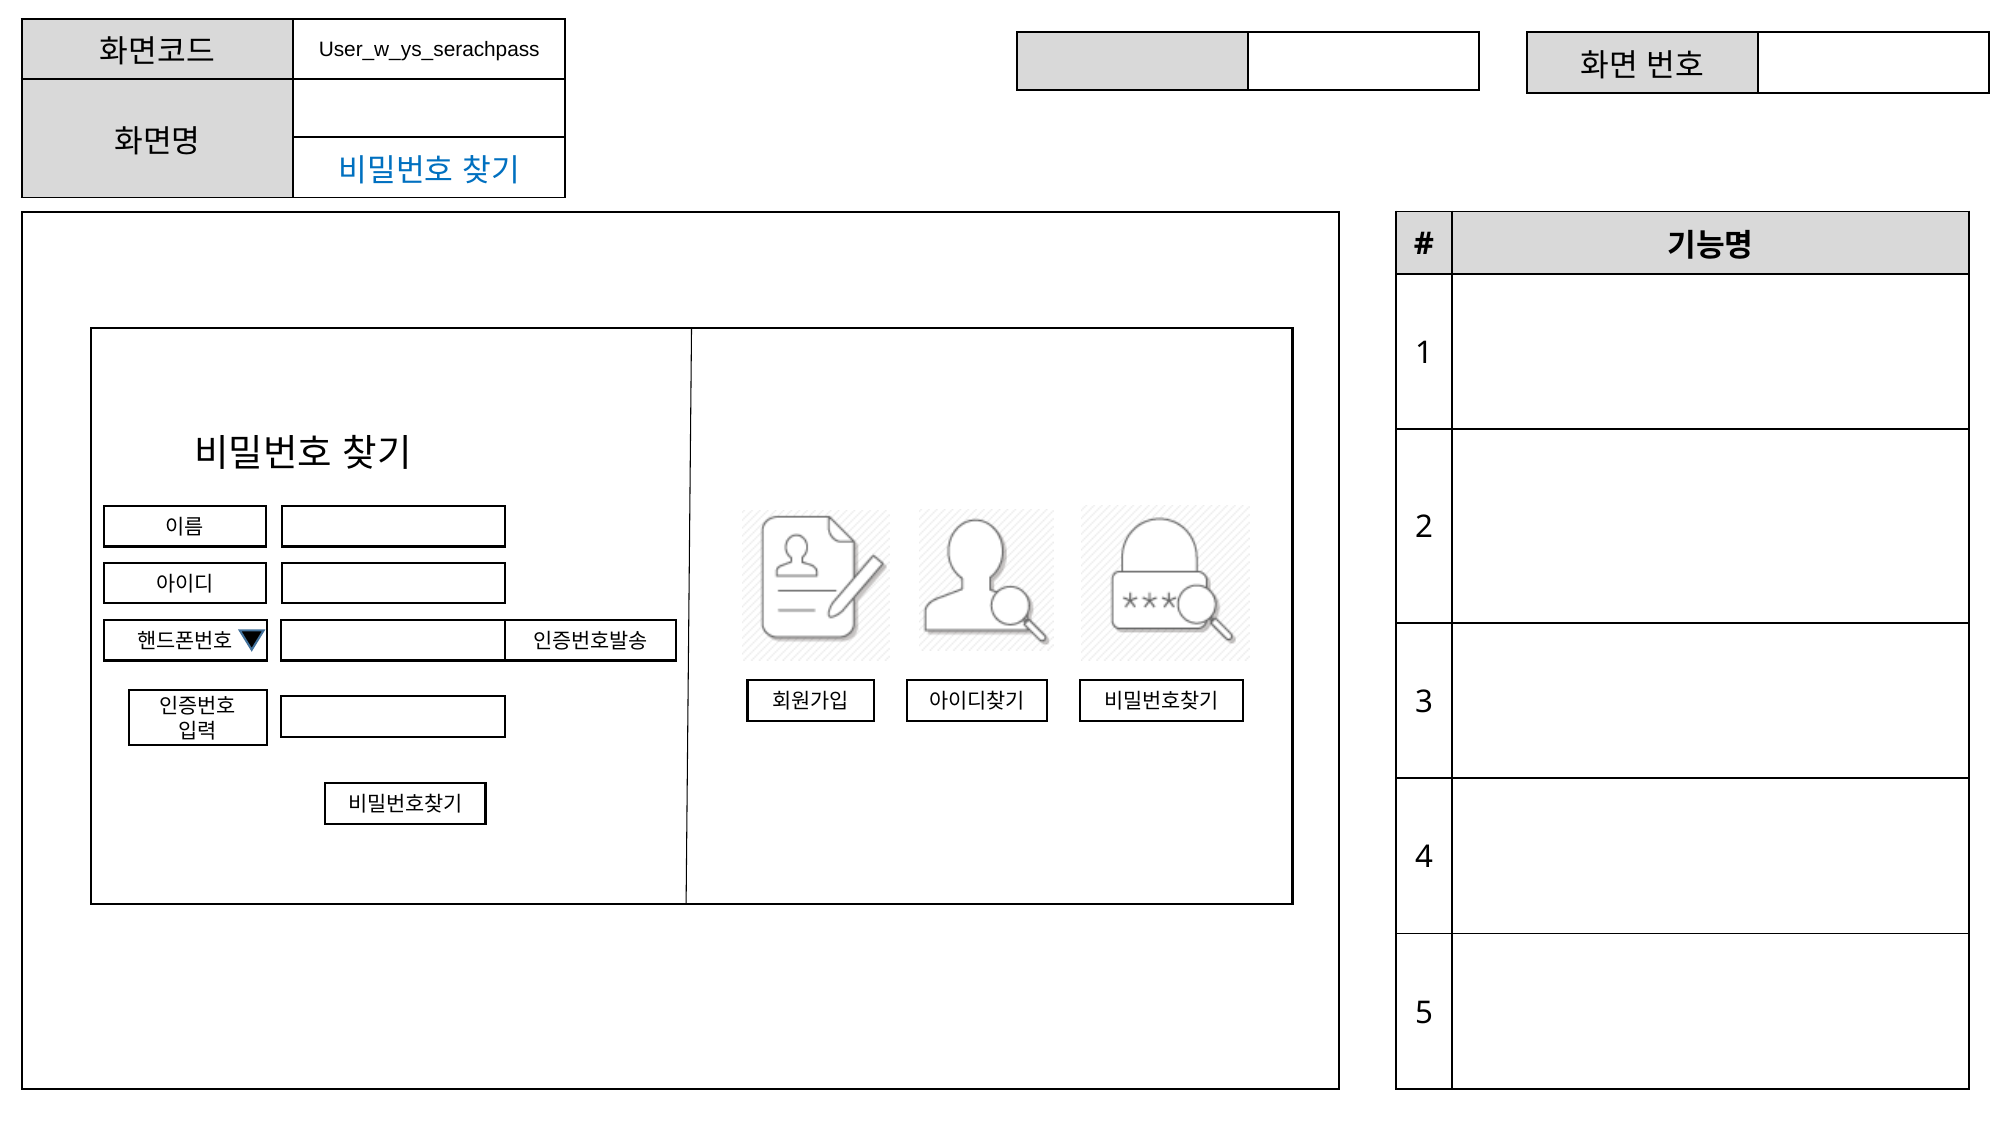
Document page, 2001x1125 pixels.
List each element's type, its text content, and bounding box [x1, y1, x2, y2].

table_cell [294, 80, 564, 136]
table_cell 1 [1397, 275, 1451, 428]
table_cell [1453, 779, 1968, 933]
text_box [325, 783, 486, 824]
table_header 화면 번호 [1528, 33, 1757, 92]
table_header [1249, 33, 1478, 89]
table_cell [1453, 275, 1968, 428]
table_cell 화면명 [23, 80, 292, 197]
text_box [1080, 680, 1244, 721]
table_header [1759, 33, 1988, 92]
table_header # [1397, 212, 1451, 273]
table_cell 4 [1397, 779, 1451, 933]
text_box [21, 211, 1340, 1090]
table_cell [1453, 624, 1968, 777]
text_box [103, 562, 266, 604]
picture [742, 510, 890, 661]
table_cell 비밀번호 찾기 [294, 138, 564, 197]
table_cell [1453, 934, 1968, 1088]
picture [918, 509, 1054, 651]
text_box [281, 695, 505, 737]
text_box [281, 505, 506, 547]
table_cell 3 [1397, 624, 1451, 777]
table_header 화면코드 [23, 20, 292, 78]
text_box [747, 680, 874, 721]
picture [1081, 505, 1250, 661]
table_cell 2 [1397, 430, 1451, 622]
table_header 기능명 [1453, 212, 1968, 273]
table_header User_w_ys_serachpass [294, 20, 564, 78]
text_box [103, 505, 266, 547]
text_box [505, 619, 676, 661]
table_cell [1453, 430, 1968, 622]
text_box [907, 680, 1047, 721]
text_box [103, 619, 267, 661]
text_box [90, 327, 1293, 904]
table_cell 5 [1397, 934, 1451, 1088]
table_header [1018, 33, 1247, 89]
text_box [128, 685, 267, 751]
